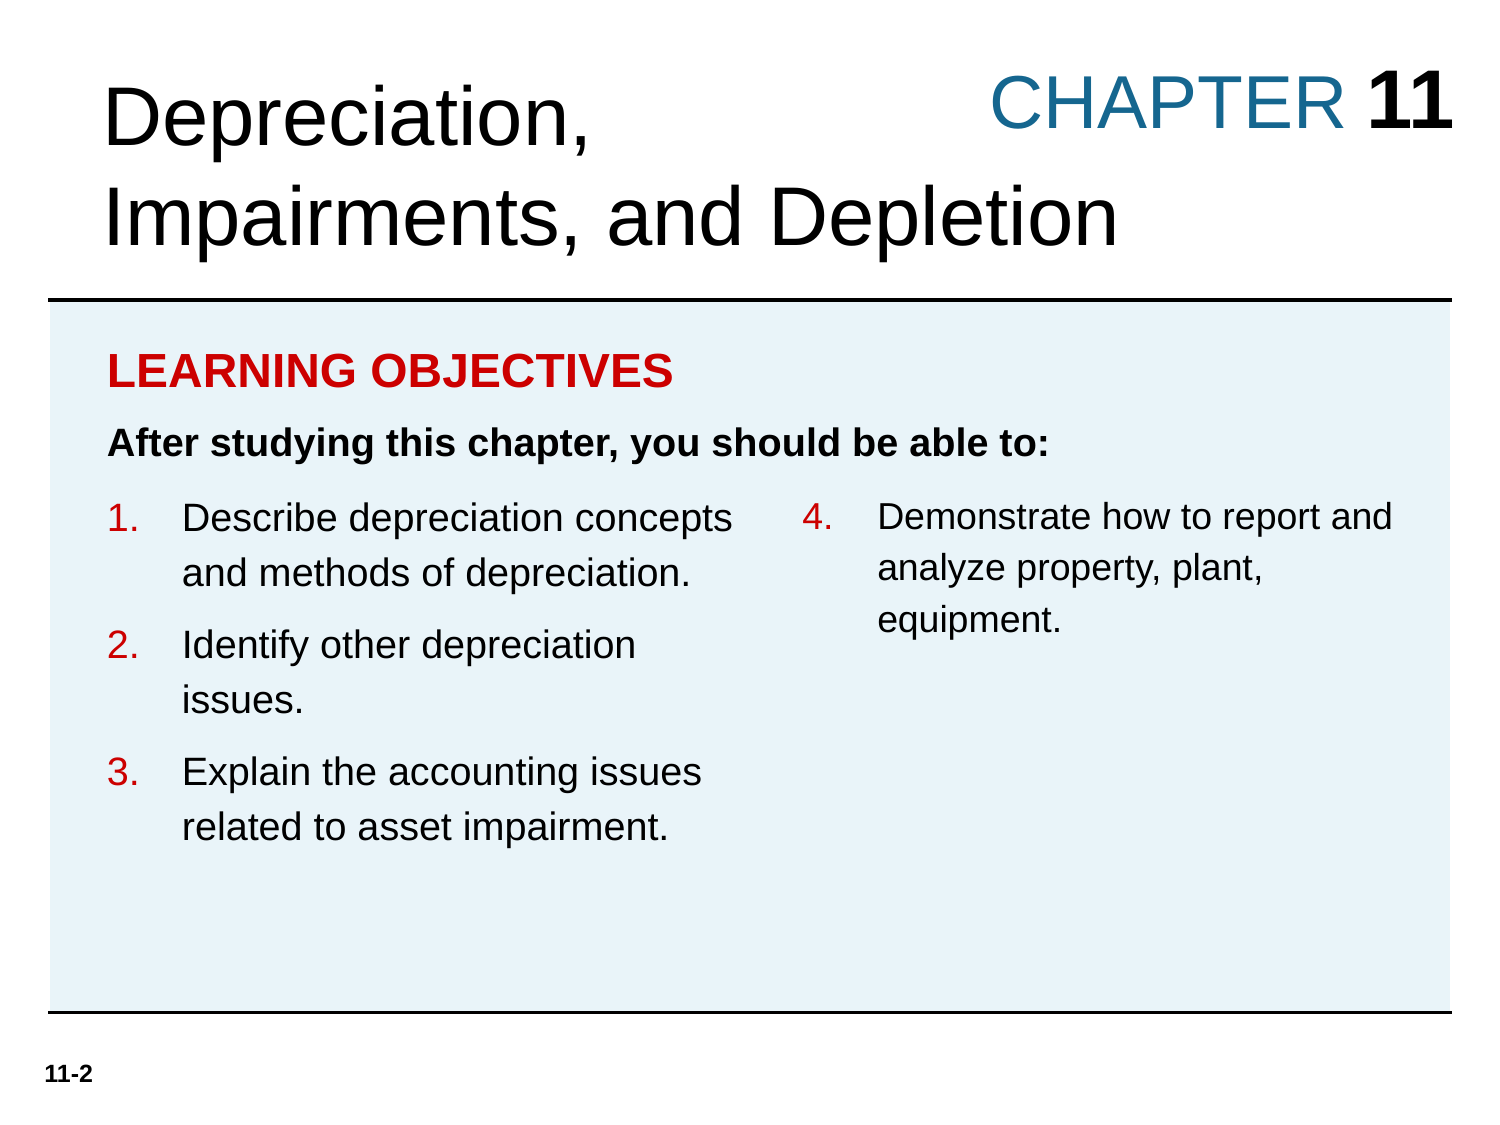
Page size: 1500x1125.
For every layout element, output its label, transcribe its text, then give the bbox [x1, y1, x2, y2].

picture [49, 302, 1451, 1012]
text_box CHAPTER 11 [937, 37, 1469, 153]
text_box Depreciation, Impairments, and Depletion [87, 75, 1338, 250]
